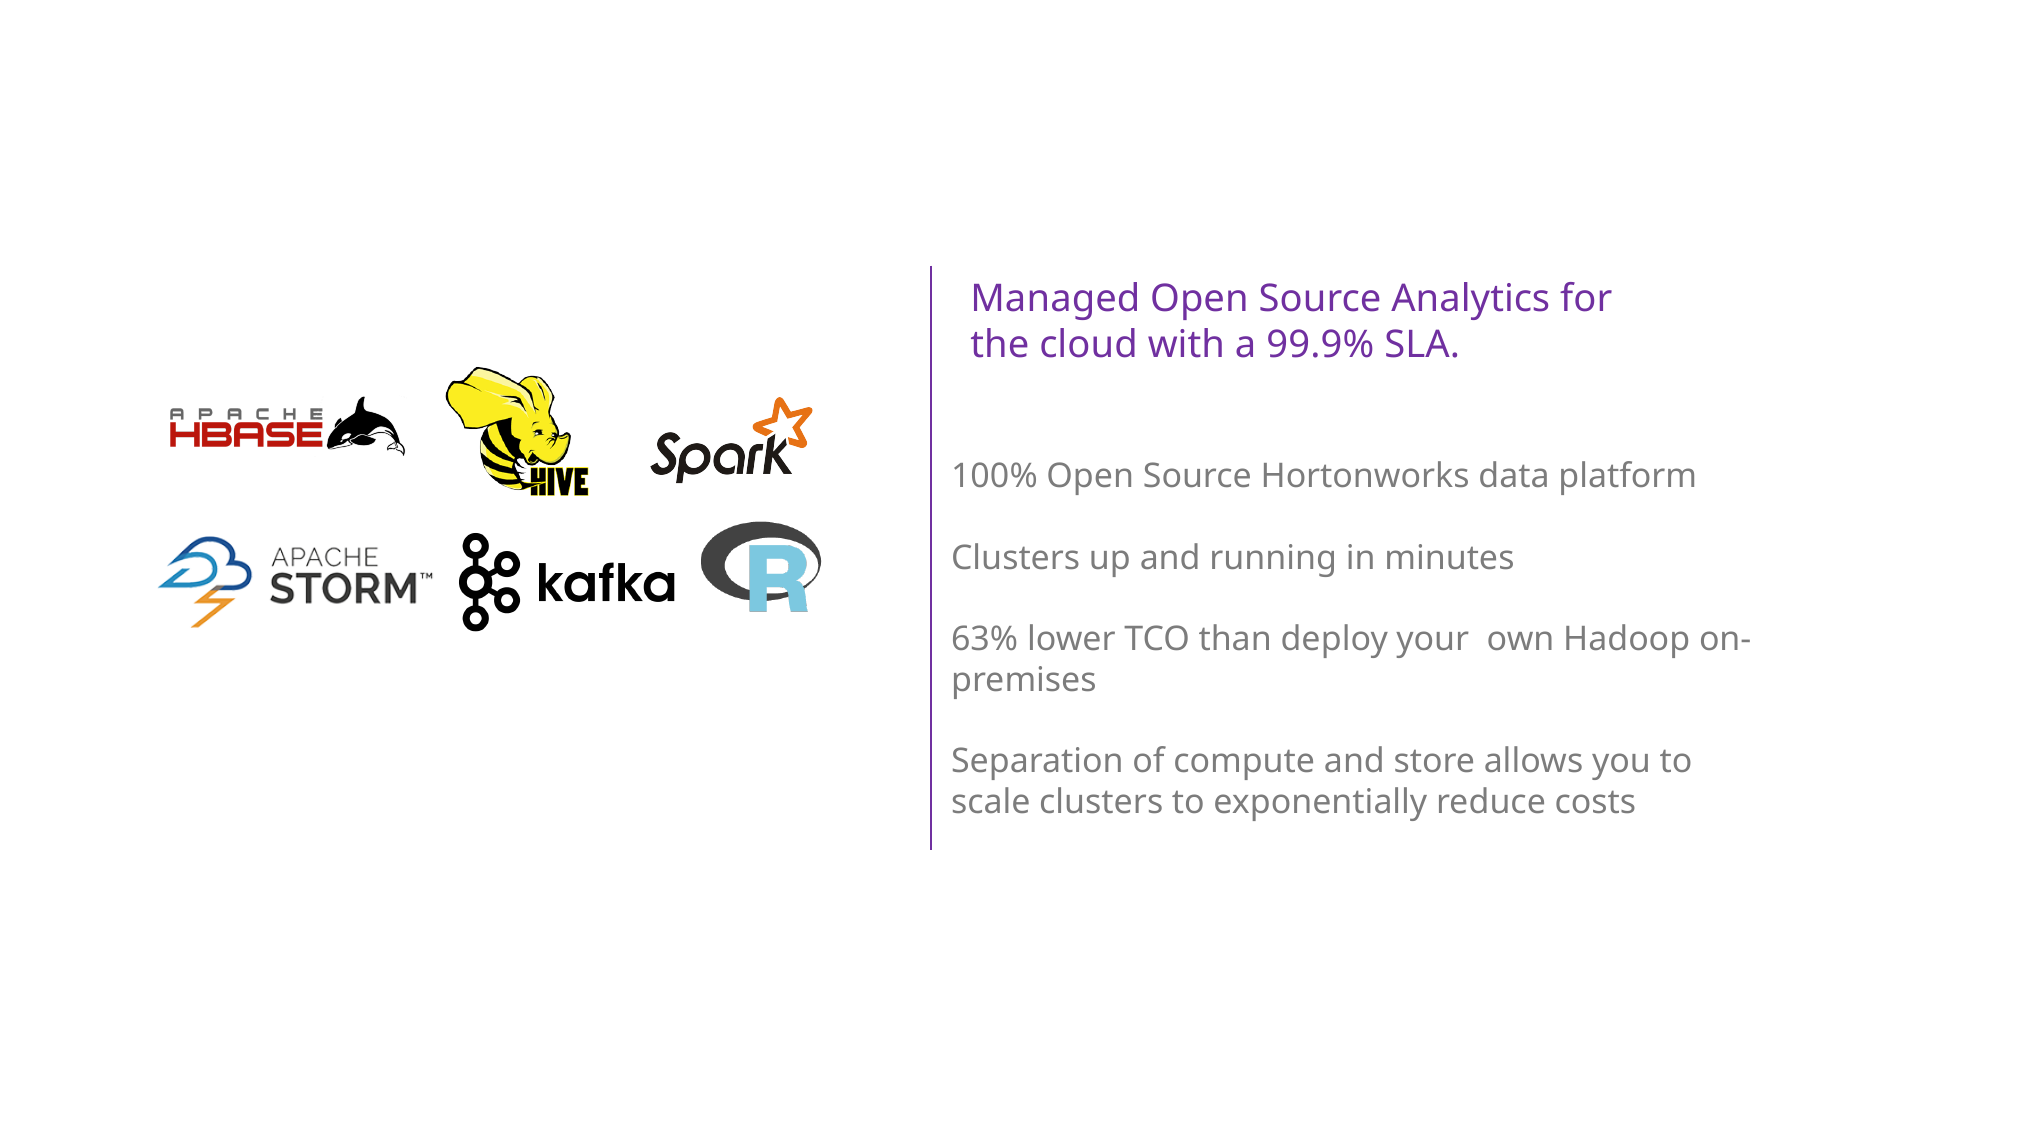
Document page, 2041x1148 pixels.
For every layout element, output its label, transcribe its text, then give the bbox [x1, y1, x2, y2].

picture [650, 397, 813, 484]
text_box 100% Open Source Hortonworks data platform Clusters up and running in minutes 63% lower TCO than deploy your own Hadoop on-premises Separation of compute and store allows you to scale clusters to exponentially reduce costs [936, 446, 1785, 828]
picture [694, 516, 826, 615]
picture [167, 395, 407, 457]
picture [157, 516, 690, 647]
picture [430, 363, 610, 499]
text_box Managed Open Source Analytics for the cloud with a 99.9% SLA. [955, 265, 1672, 418]
